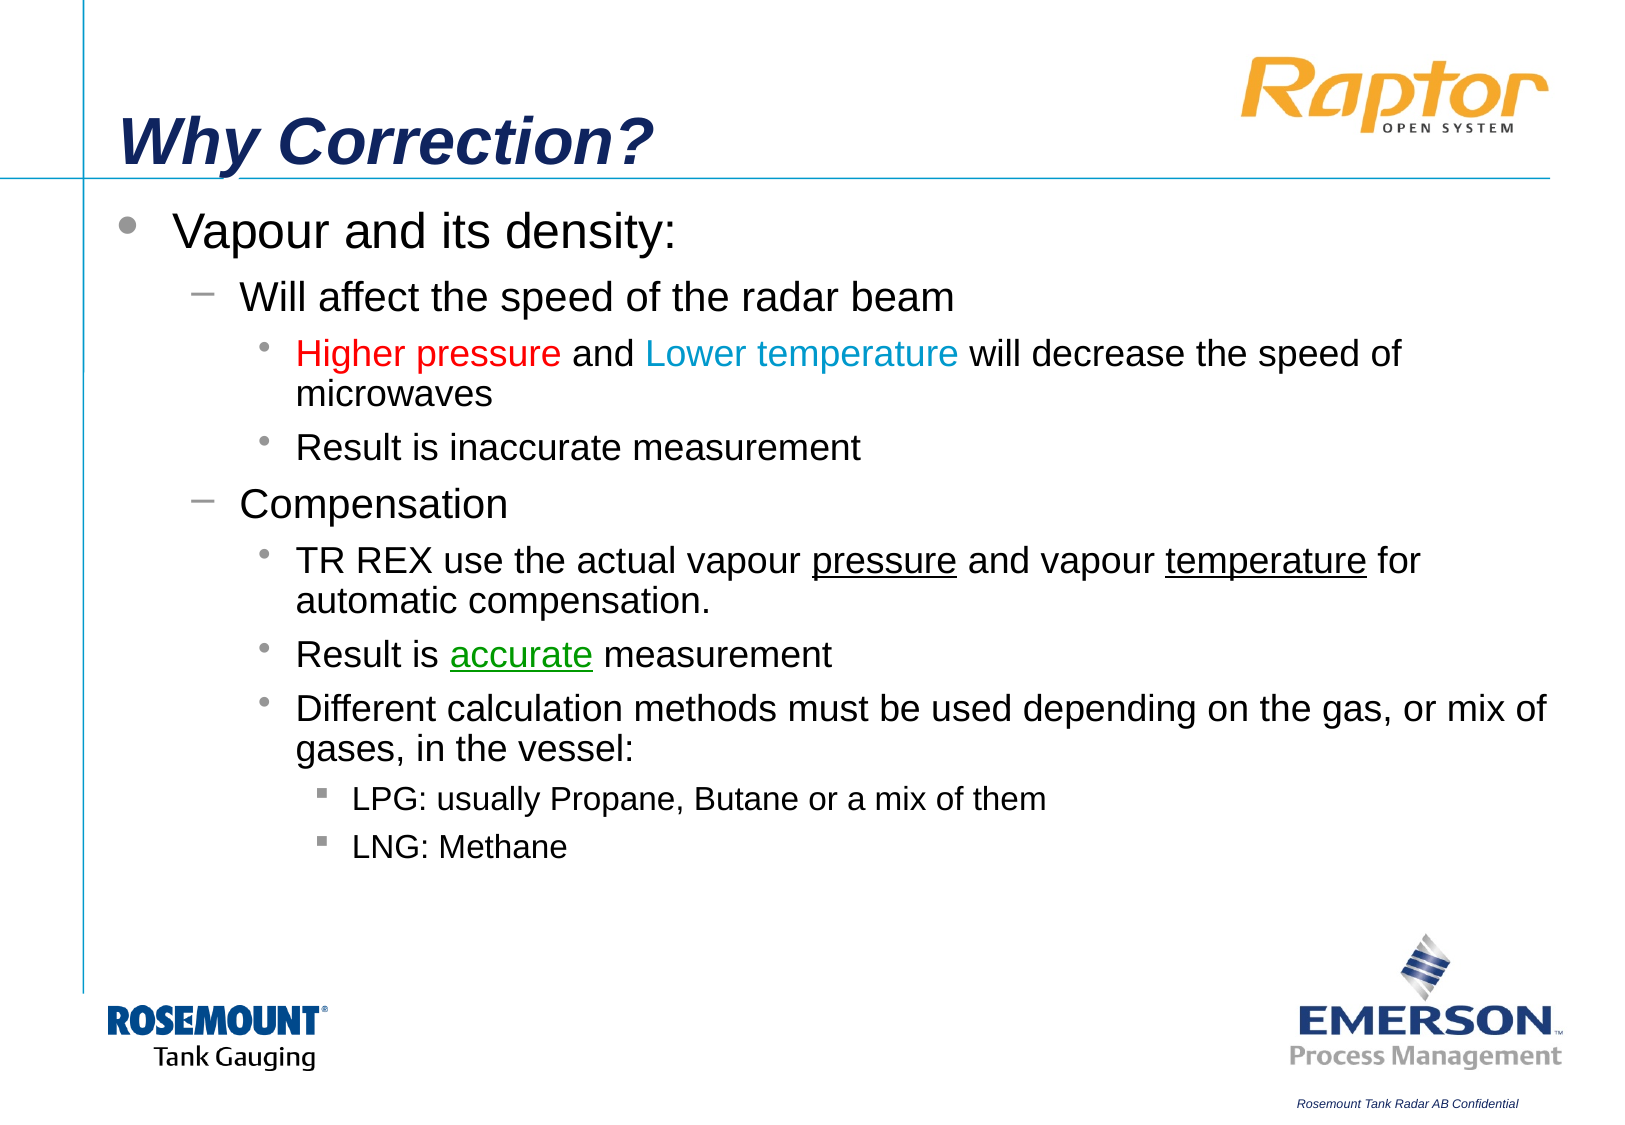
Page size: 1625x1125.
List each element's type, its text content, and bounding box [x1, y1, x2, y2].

picture [1234, 54, 1555, 135]
picture [108, 1005, 328, 1071]
title Why Correction? [103, 66, 1454, 186]
picture [1271, 944, 1582, 1098]
list Vapour and its density: Will affect the speed of the radar beam Higher pressure and Lower temperature will decrease the speed of microwaves Result is inaccurate measurement Compensation TR REX use the actual vapour pressure and vapour temperature for automatic compensation. Result is accurate measurement Different calculation methods must be used depending on the gas, or mix of gases, in the vessel: LPG: usually Propane, Butane or a mix of them LNG: Methane [101, 197, 1585, 944]
